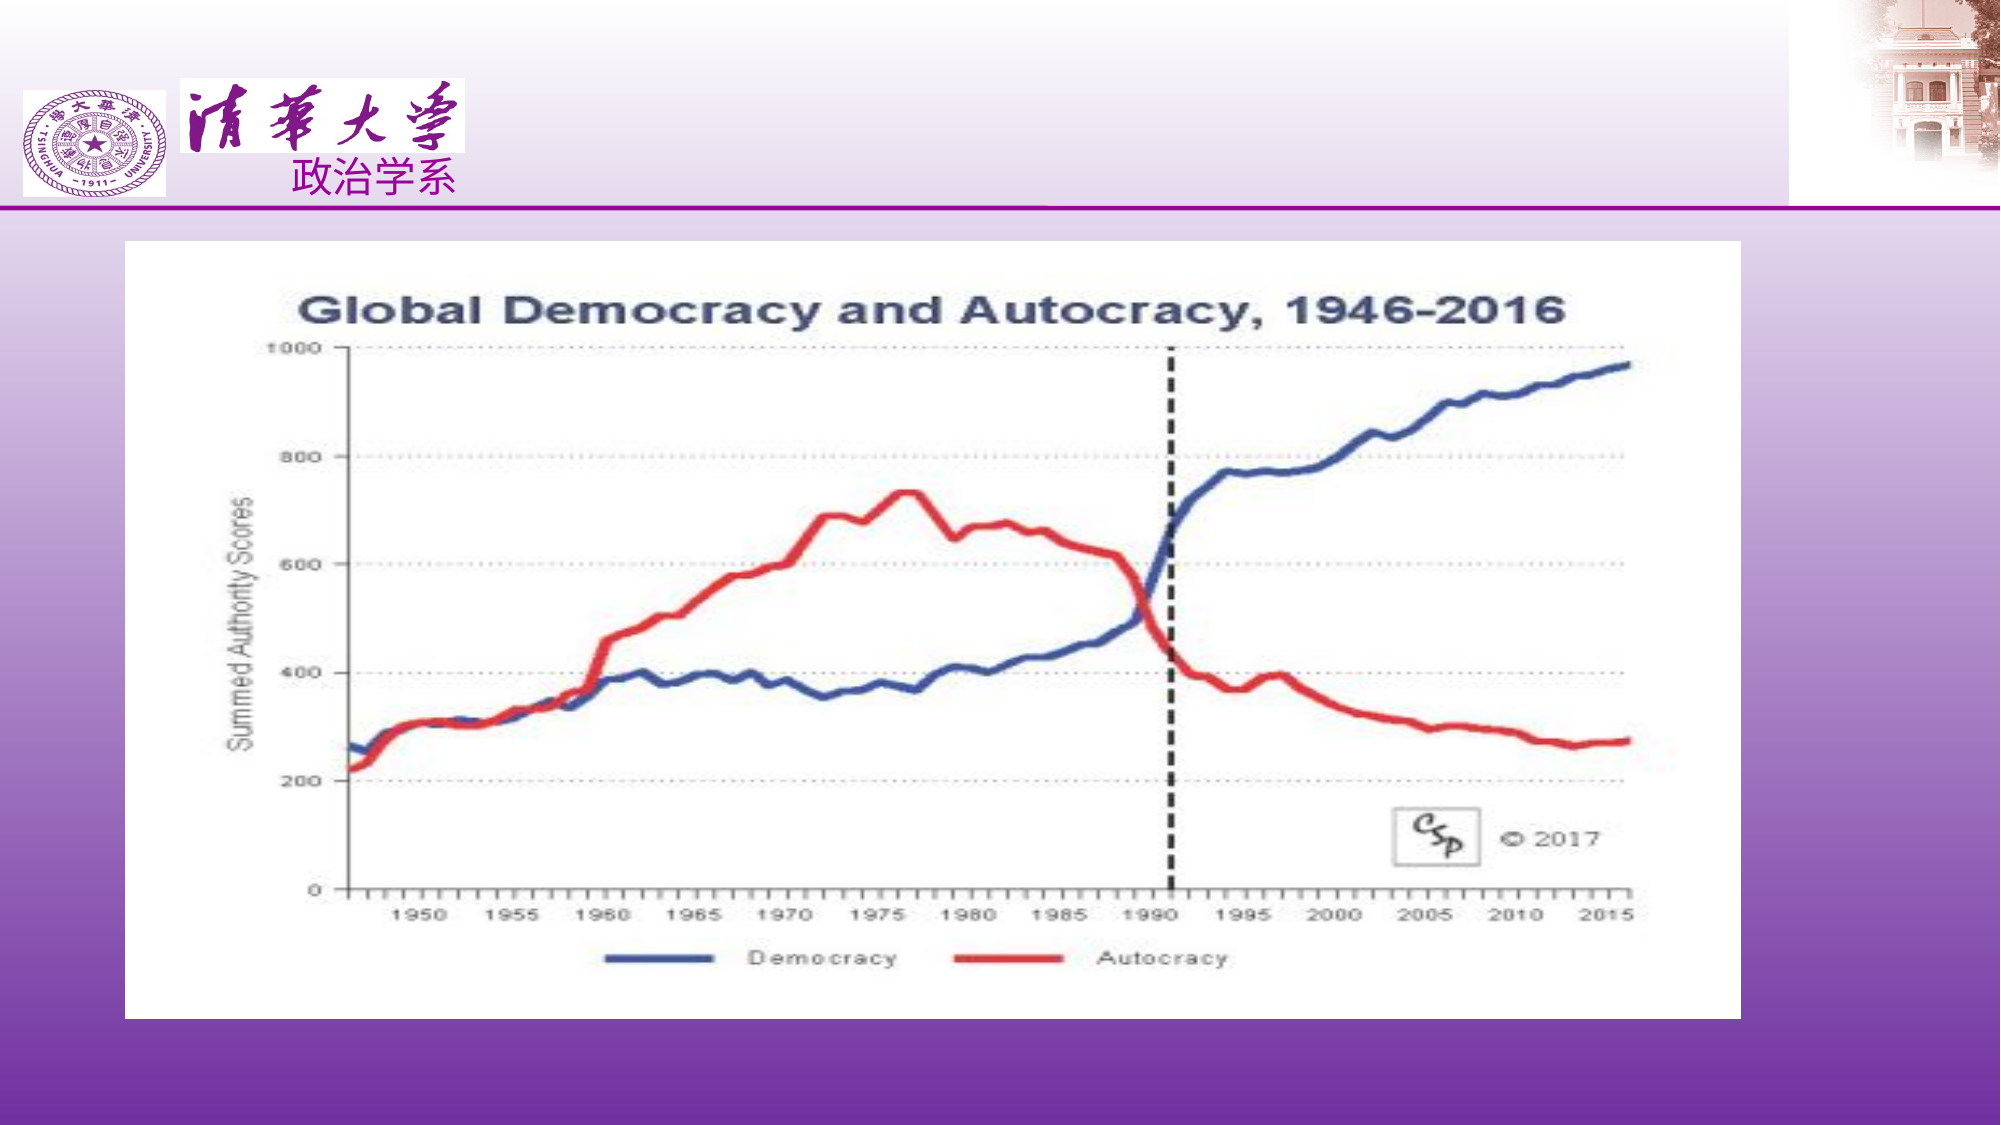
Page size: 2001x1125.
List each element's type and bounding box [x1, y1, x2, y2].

picture [1789, 0, 2000, 205]
picture [180, 78, 465, 153]
picture [23, 90, 166, 197]
list [125, 241, 1741, 1019]
